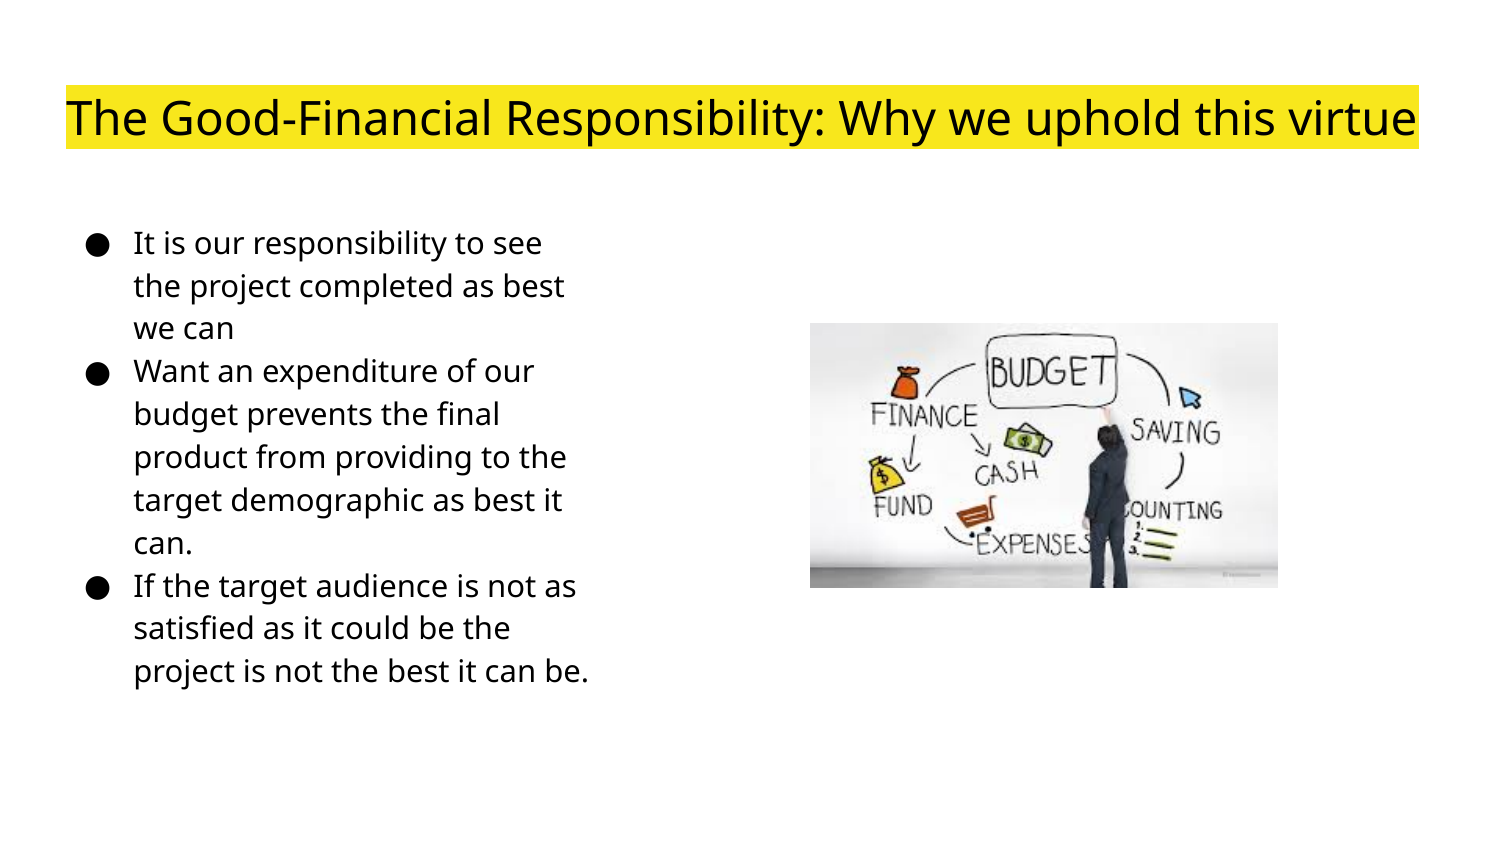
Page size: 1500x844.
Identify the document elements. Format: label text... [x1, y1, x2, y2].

title The Good-Financial Responsibility: Why we uphold this virtue [51, 72, 1449, 167]
list It is our responsibility to see the project completed as best we can Want an expenditure of our budget prevents the final product from providing to the target demographic as best it can. If the target audience is not as satisfied as it could be the project is not the best it can be. [51, 202, 606, 750]
picture [810, 323, 1278, 588]
